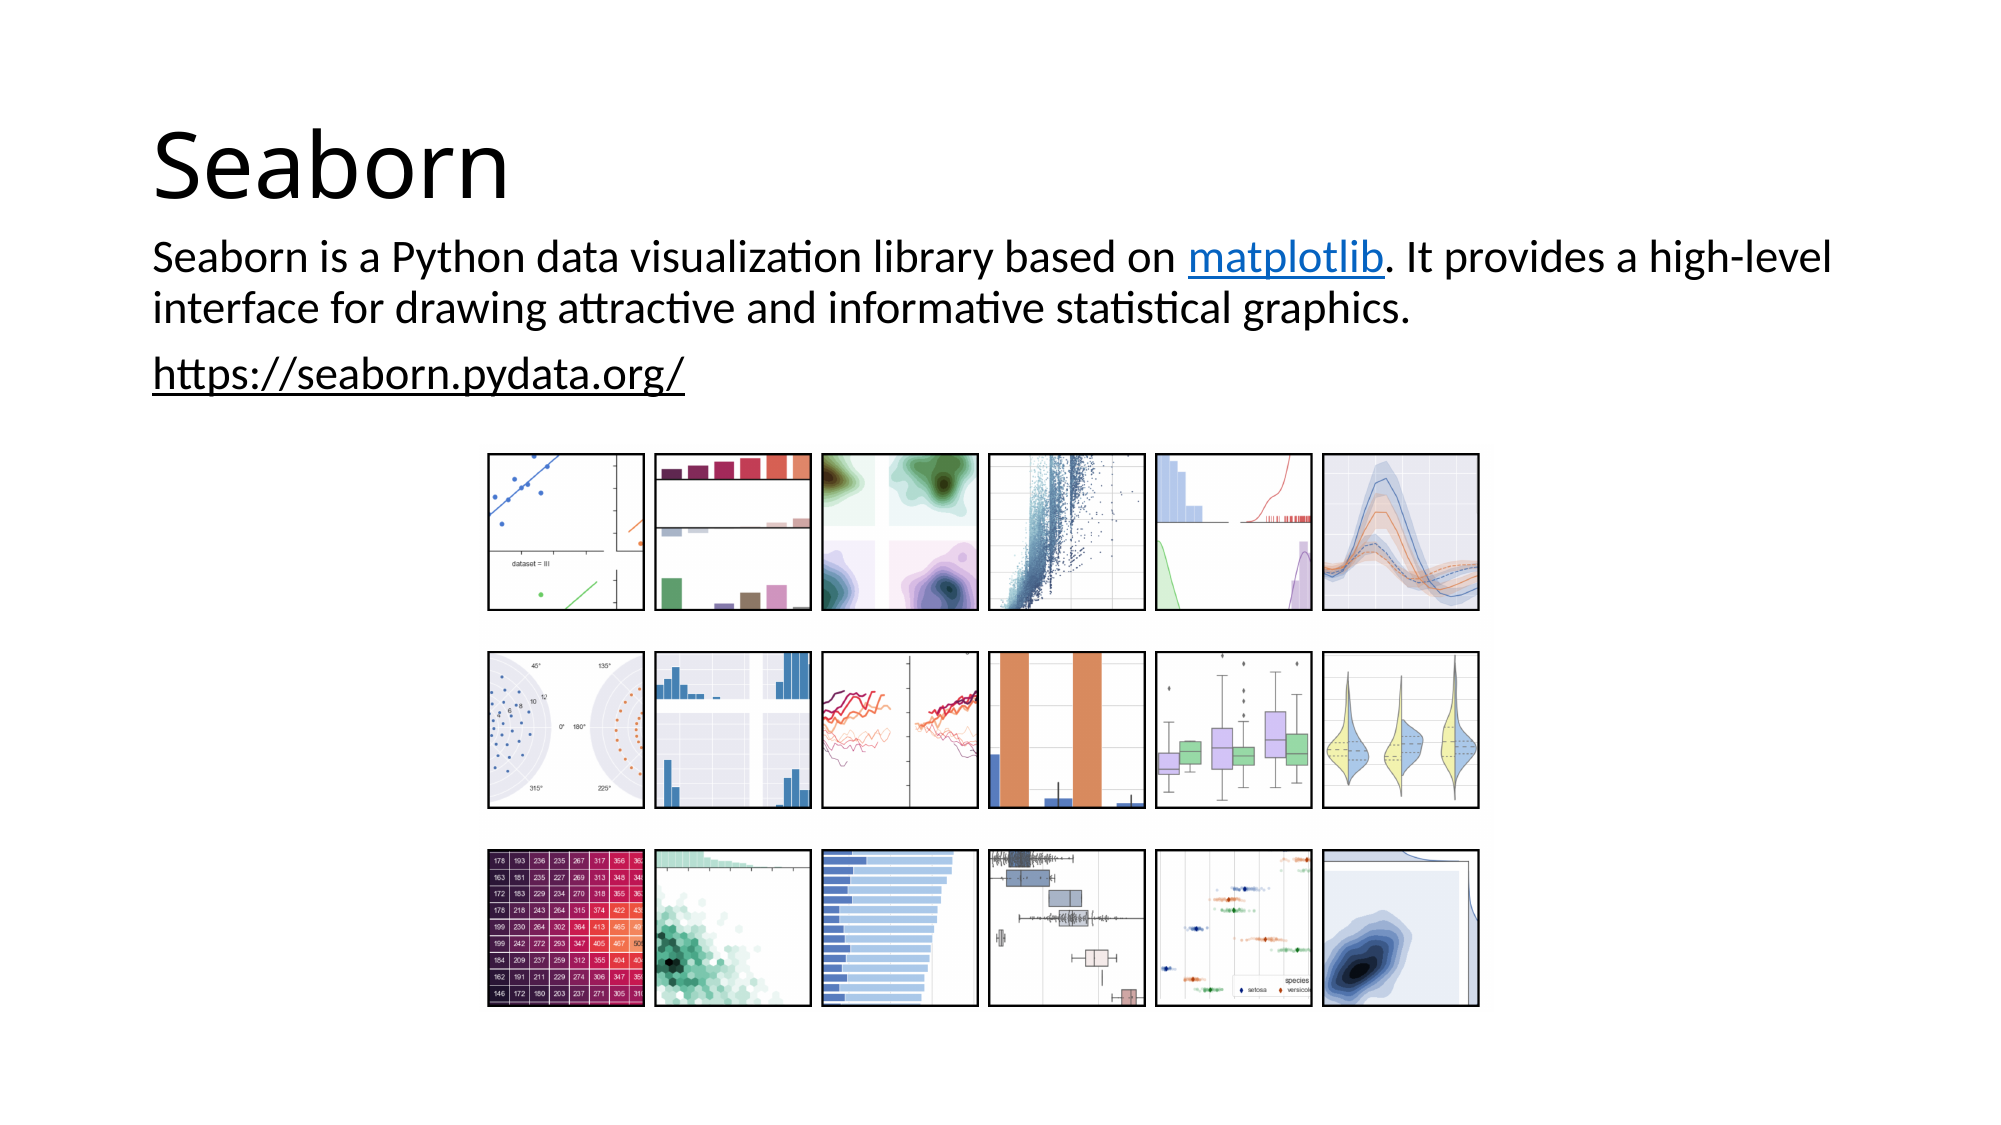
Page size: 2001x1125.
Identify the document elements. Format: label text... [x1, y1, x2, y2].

list Seaborn is a Python data visualization library based on matplotlib. It provides a high-level interface for drawing attractive and informative statistical graphics. https://seaborn.pydata.org/ [137, 225, 1863, 459]
title Seaborn [137, 59, 1863, 225]
picture [479, 444, 1494, 1012]
